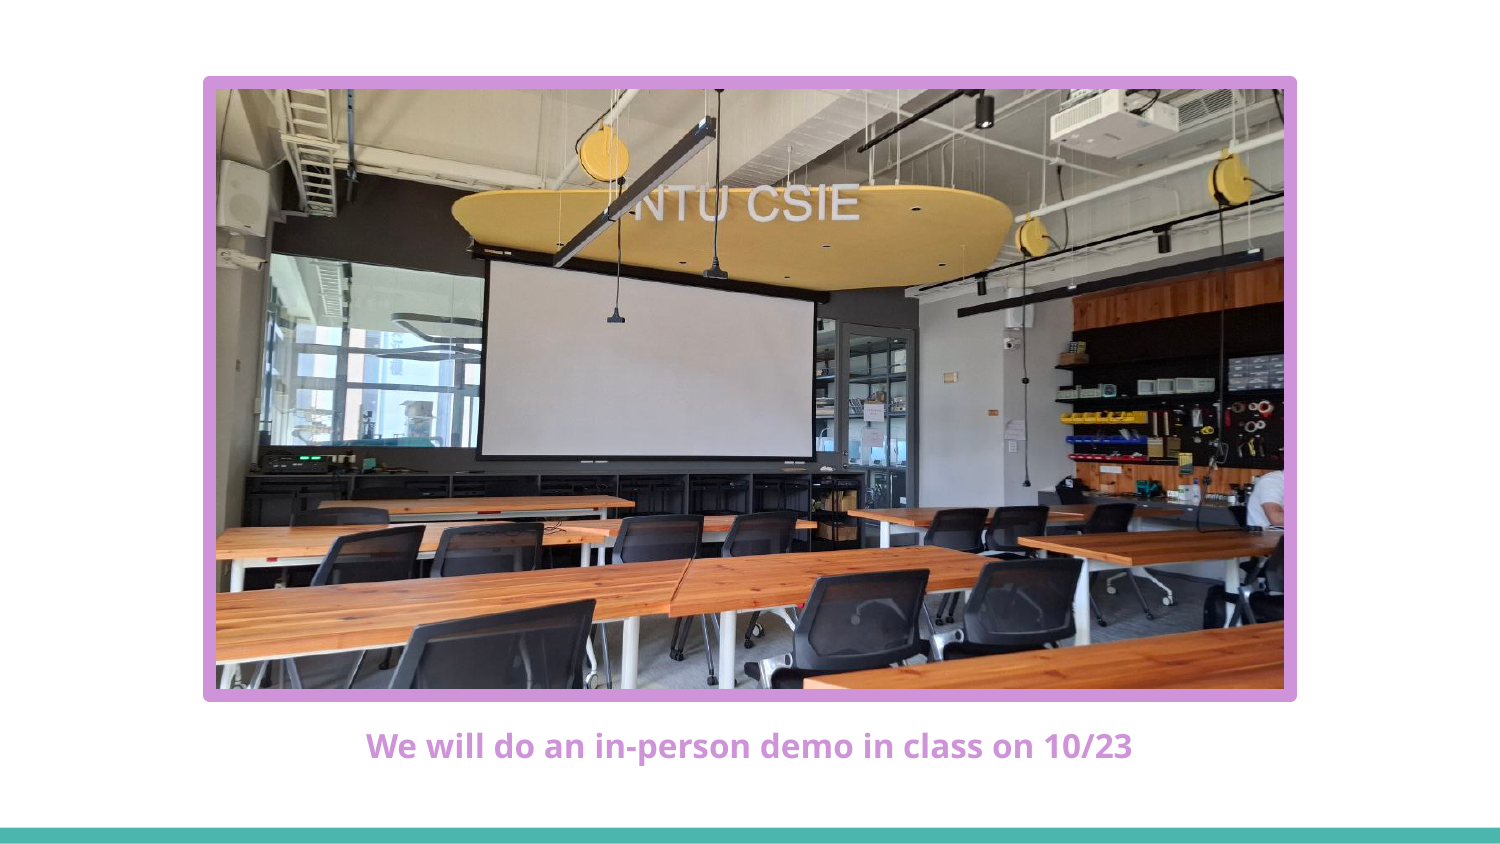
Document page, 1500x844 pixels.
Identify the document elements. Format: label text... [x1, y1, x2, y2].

text_box We will do an in-person demo in class on 10/23 [235, 710, 1265, 781]
picture [215, 88, 1285, 690]
